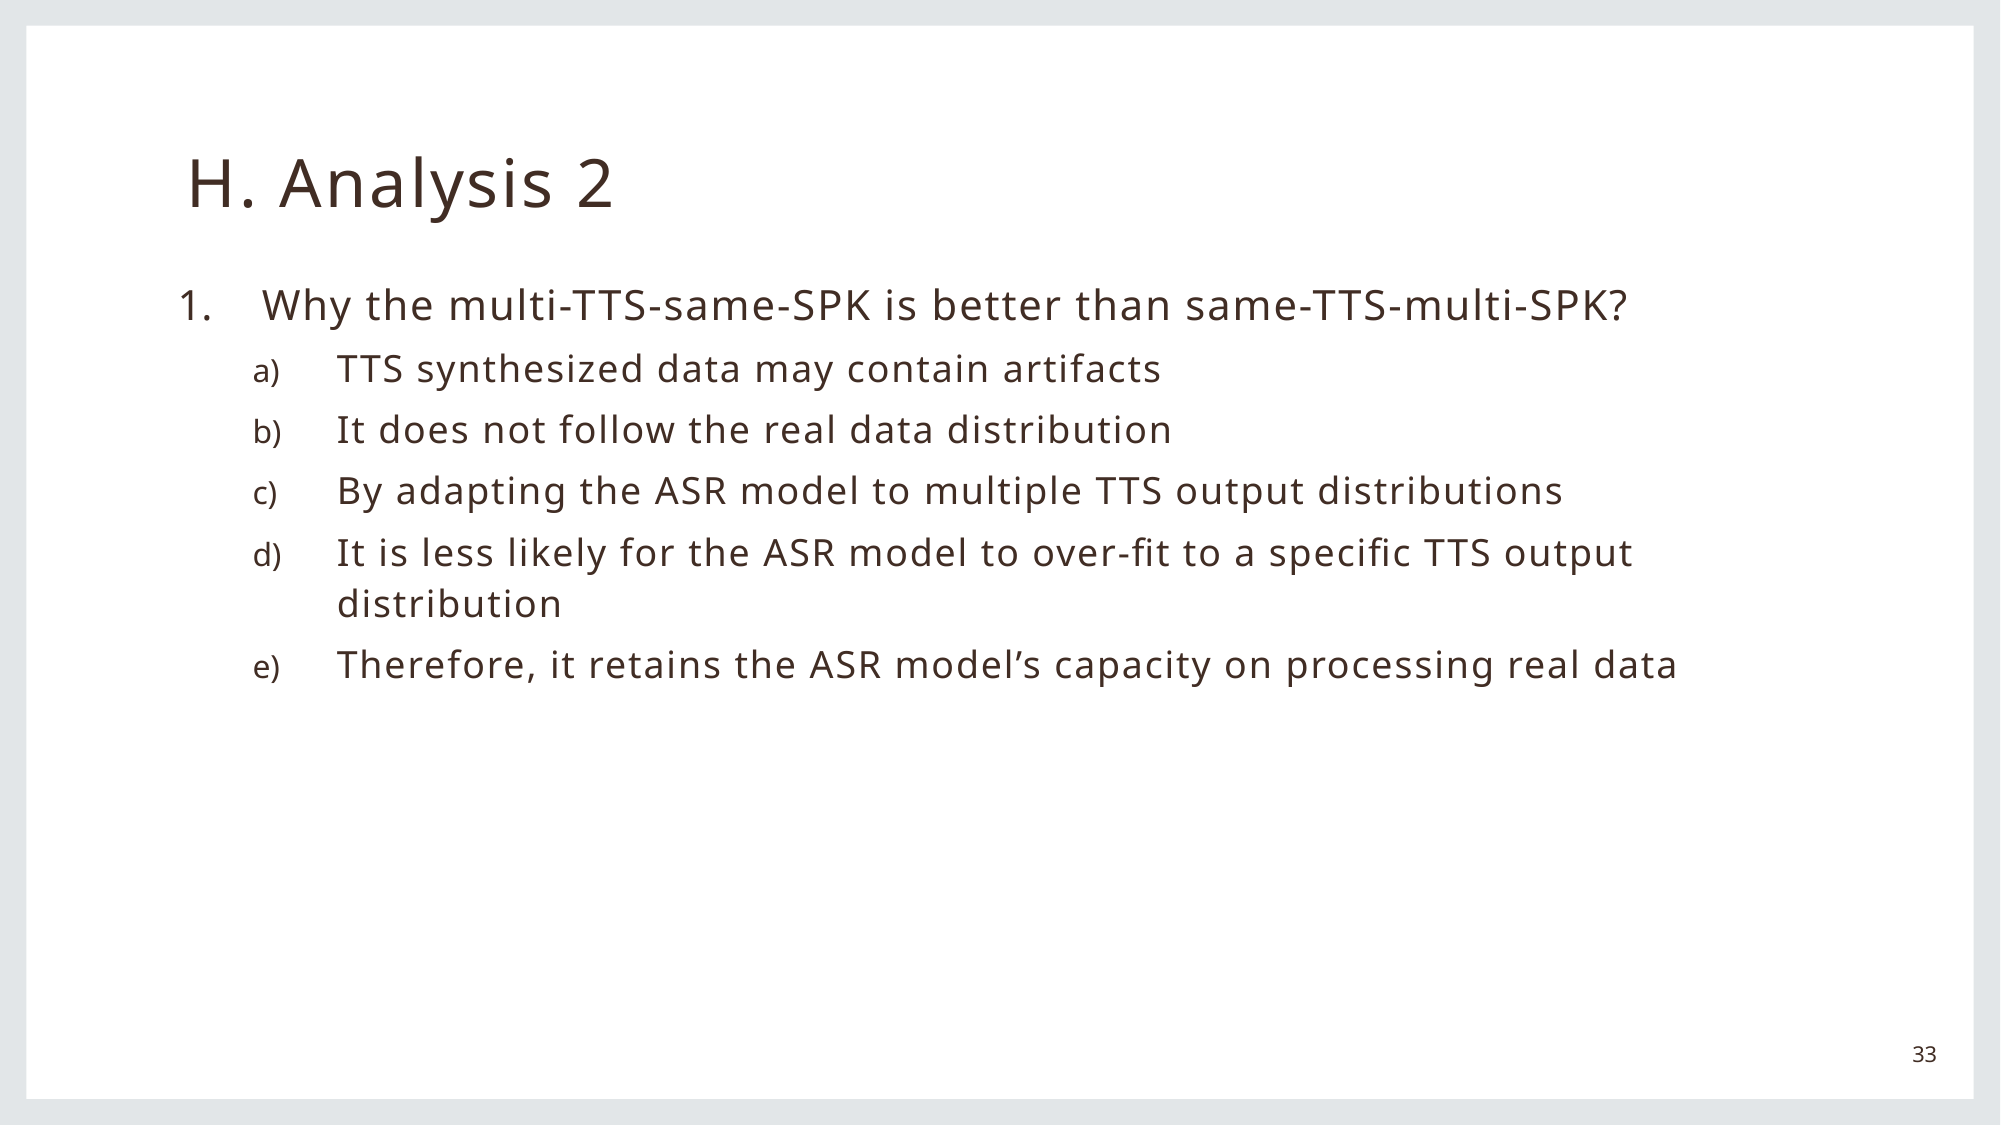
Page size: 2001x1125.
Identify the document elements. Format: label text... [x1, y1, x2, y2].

slide_number 33 [1869, 1024, 1956, 1085]
list Why the multi-TTS-same-SPK is better than same-TTS-multi-SPK? TTS synthesized data may contain artifacts It does not follow the real data distribution By adapting the ASR model to multiple TTS output distributions It is less likely for the ASR model to over-fit to a specific TTS output distribution Therefore, it retains the ASR model’s capacity on processing real data [159, 254, 1822, 853]
title H. Analysis 2 [168, 118, 1832, 236]
